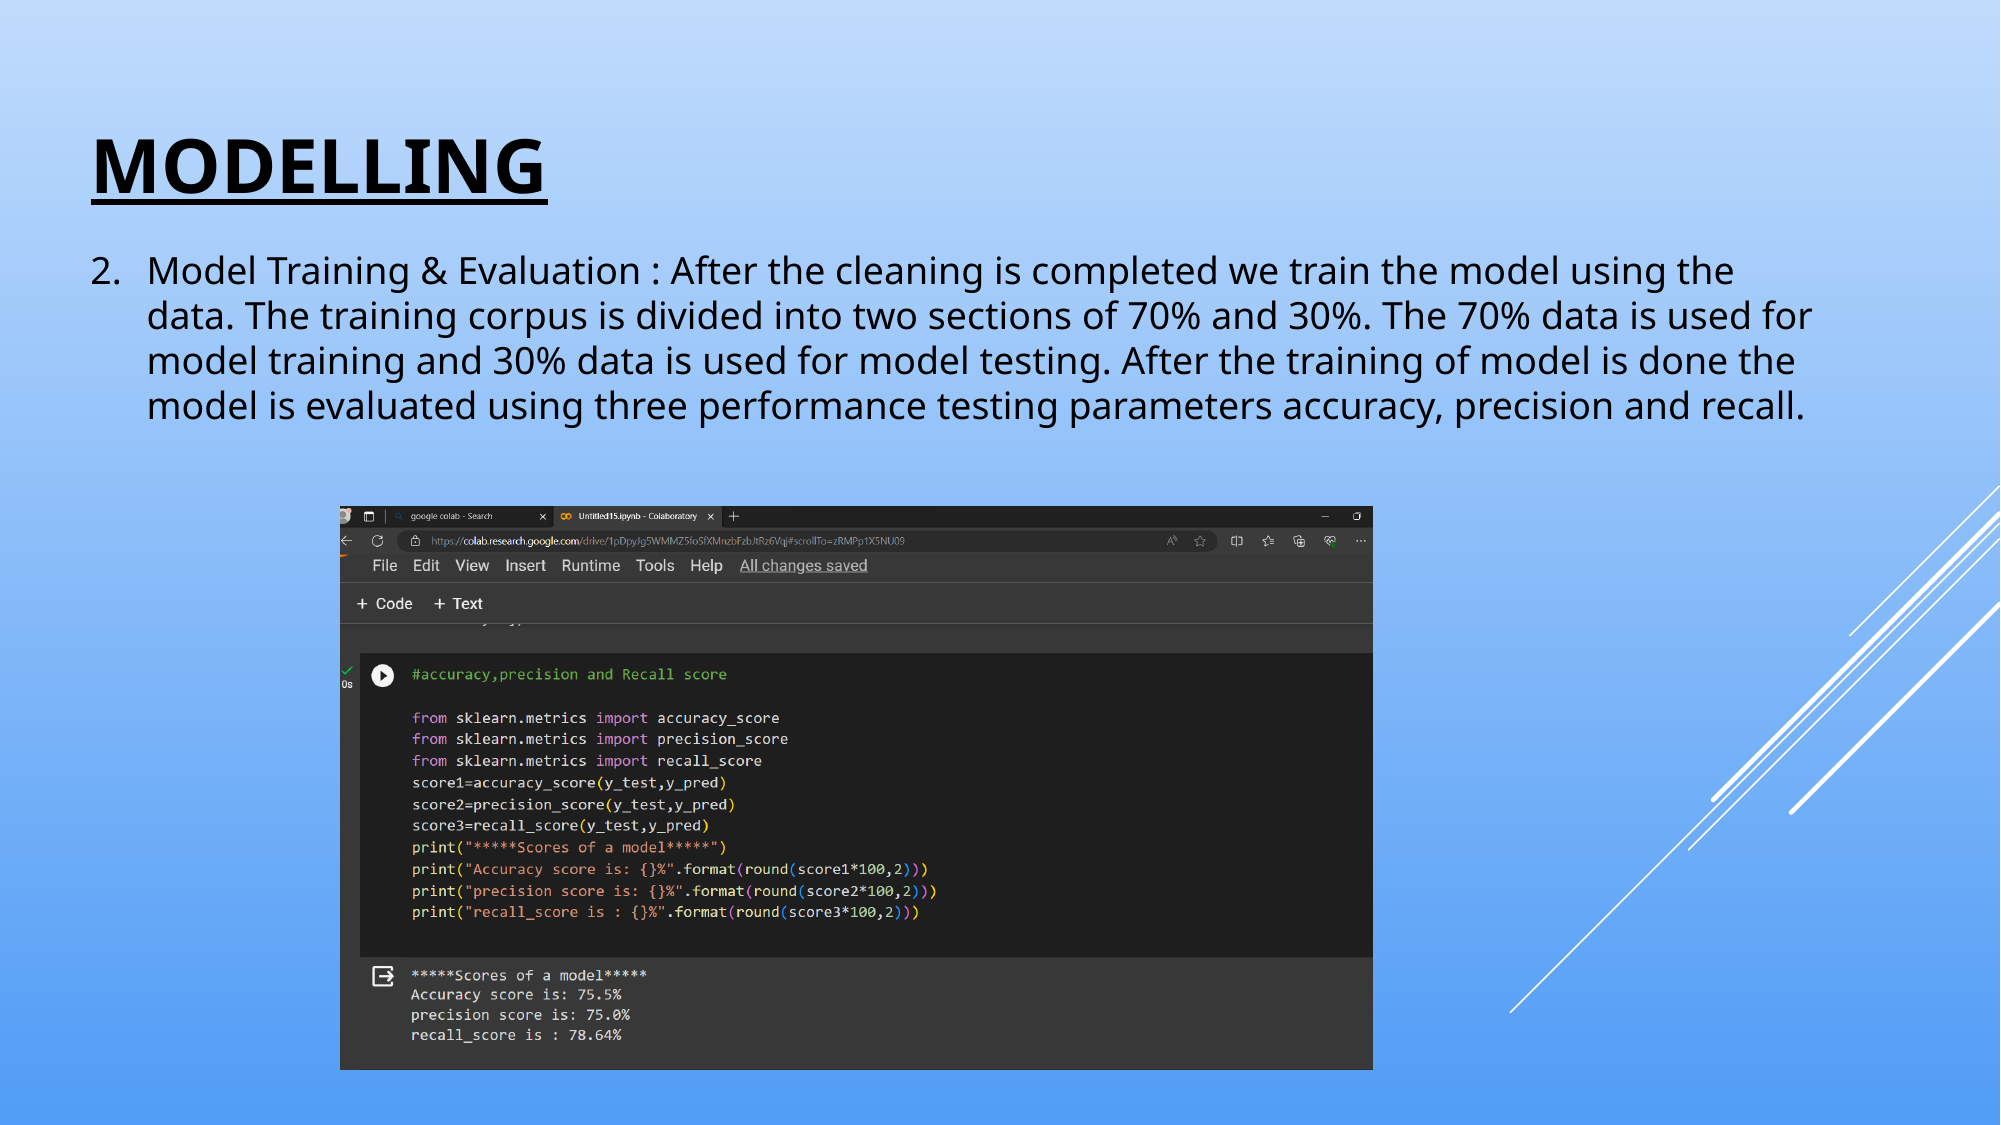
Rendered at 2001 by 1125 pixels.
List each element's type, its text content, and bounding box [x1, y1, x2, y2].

text_box Model Training & Evaluation : After the cleaning is completed we train the model using the data. The training corpus is divided into two sections of 70% and 30%. The 70% data is used for model training and 30% data is used for model testing. After the training of model is done the model is evaluated using three performance testing parameters accuracy, precision and recall. [75, 239, 1841, 435]
title MODELLING [75, 109, 1885, 218]
picture [340, 505, 1373, 1071]
